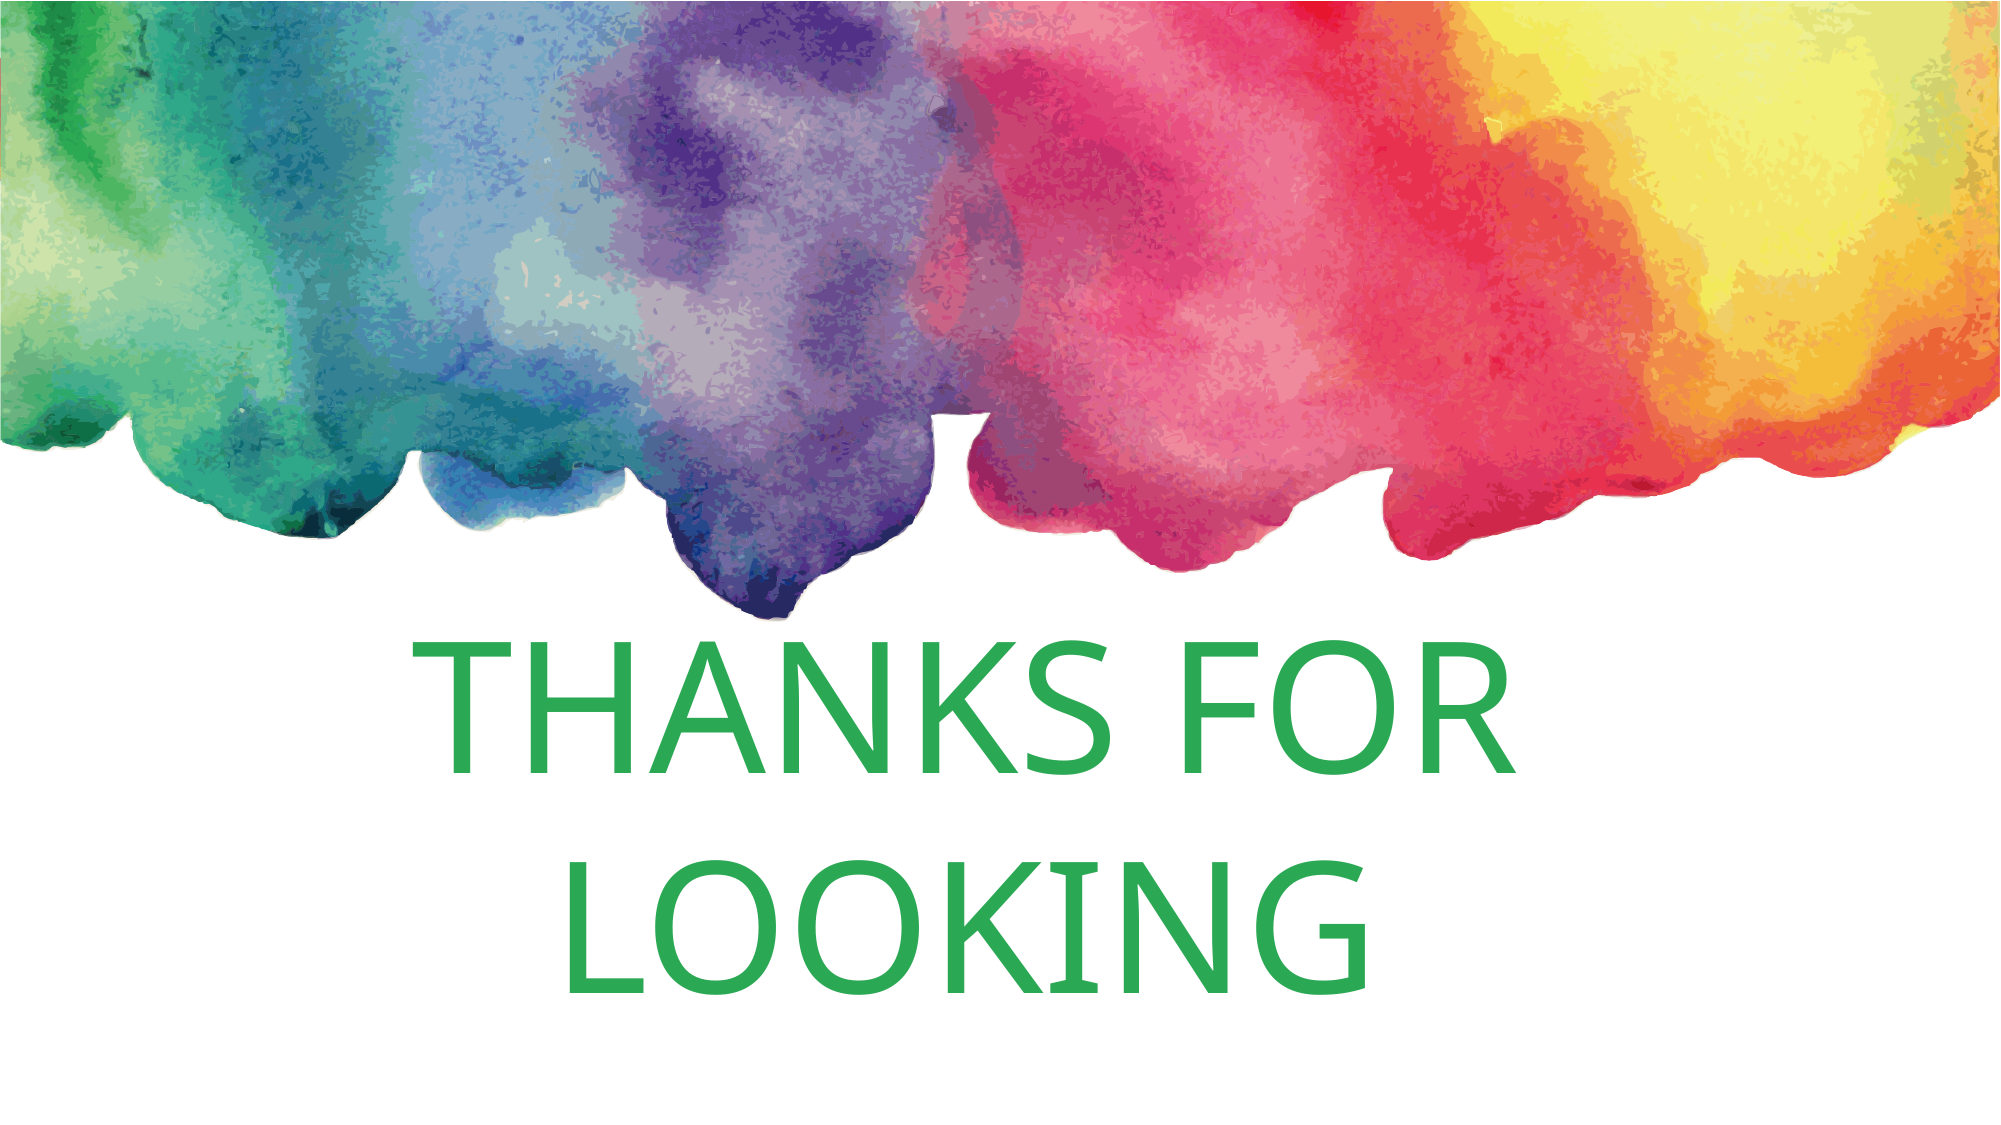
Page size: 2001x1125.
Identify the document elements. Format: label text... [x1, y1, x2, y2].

picture [0, 1, 2000, 622]
text_box THANKS FOR LOOKING [390, 633, 1541, 1038]
